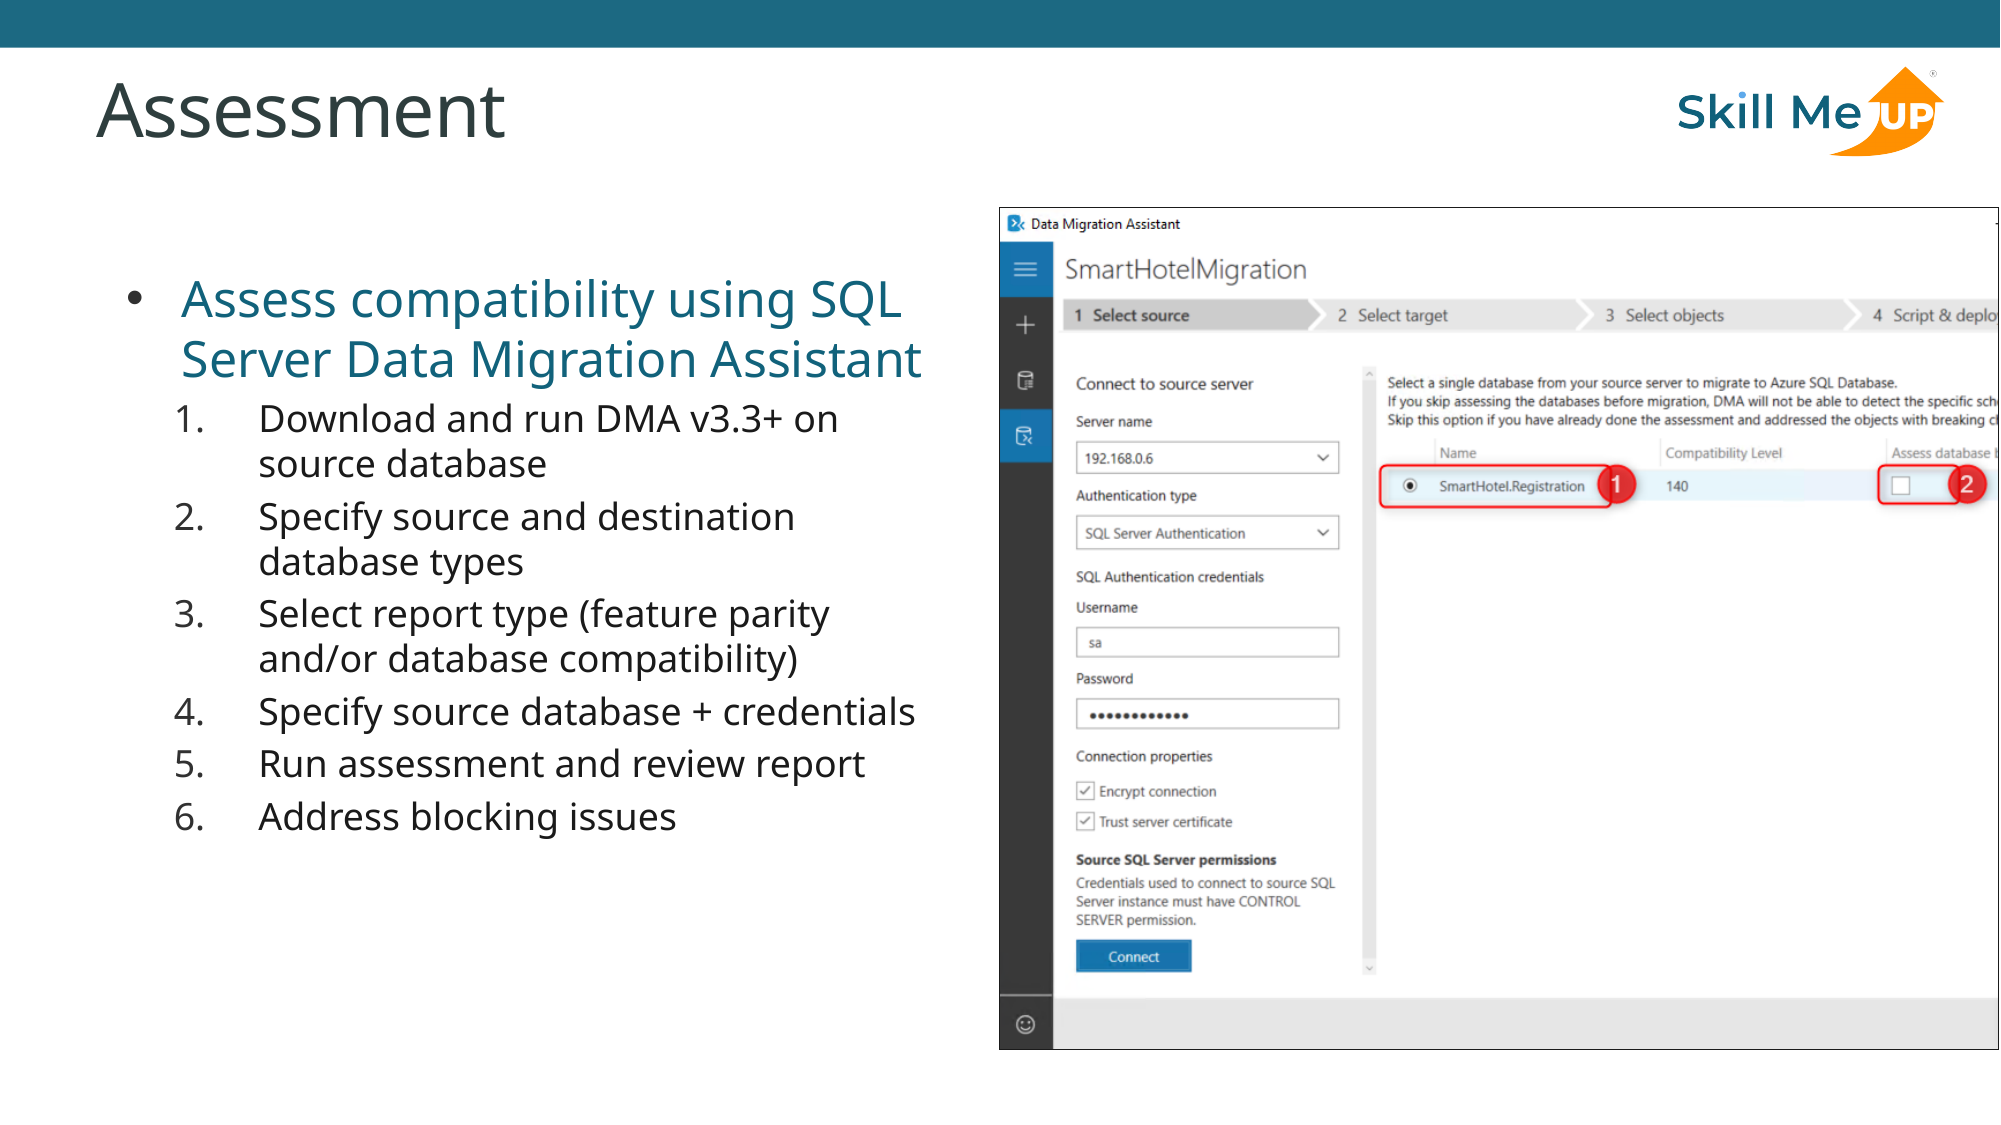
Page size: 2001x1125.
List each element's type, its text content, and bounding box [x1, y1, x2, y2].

picture [999, 207, 2000, 1050]
list Assess compatibility using SQL Server Data Migration Assistant Download and run DMA v3.3+ on source database Specify source and destination database types Select report type (feature parity and/or database compatibility) Specify source database + credentials Run assessment and review report Address blocking issues [96, 237, 964, 727]
title Assessment [96, 62, 1668, 154]
picture [1668, 53, 1955, 169]
